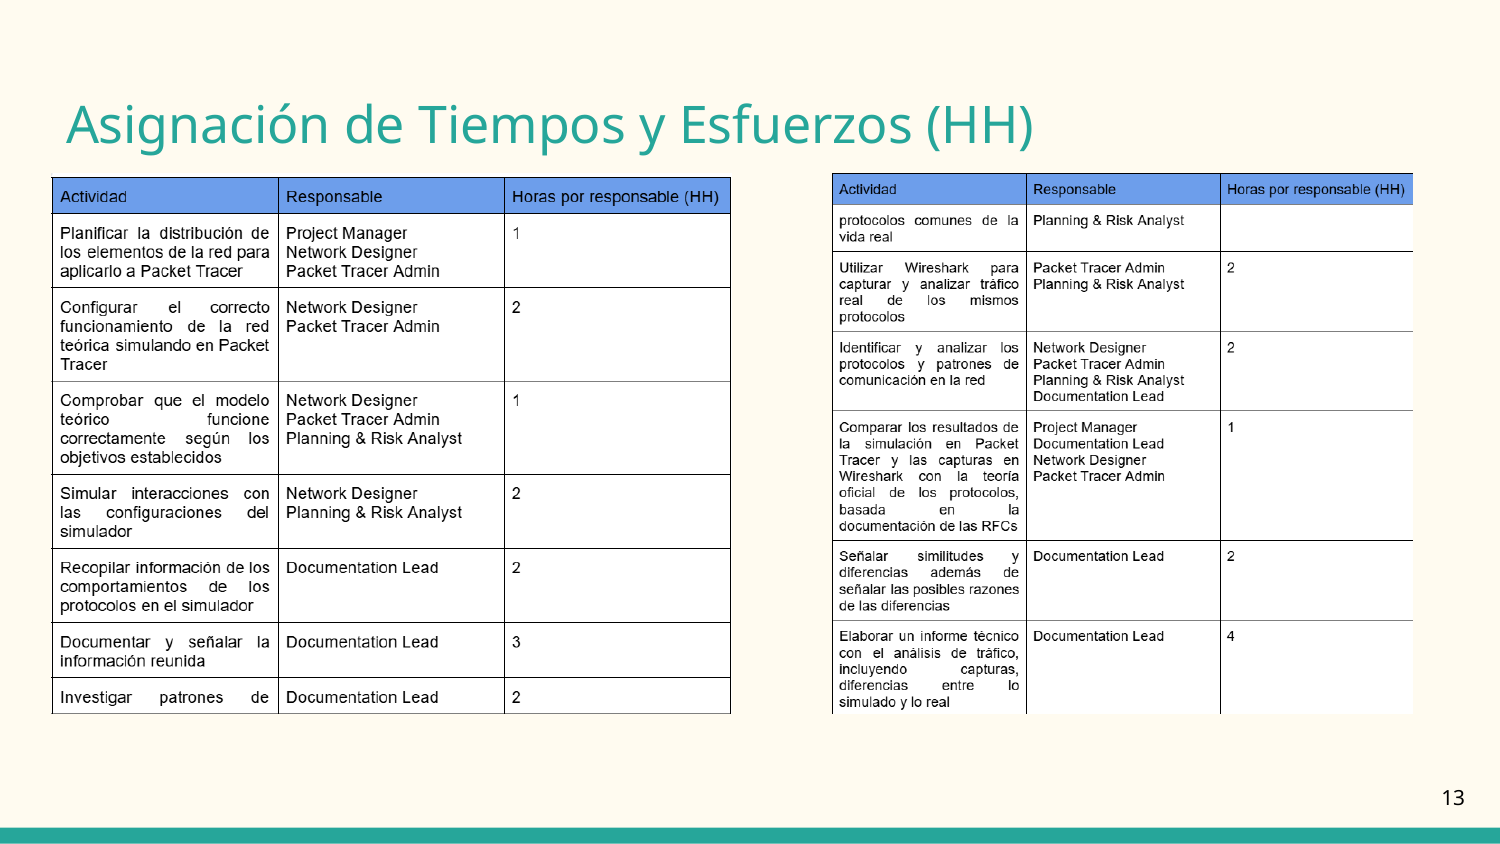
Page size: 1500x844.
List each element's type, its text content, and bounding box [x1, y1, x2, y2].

title Asignación de Tiempos y Esfuerzos (HH) [51, 72, 1449, 174]
picture [832, 173, 1413, 714]
picture [50, 173, 732, 714]
slide_number ‹#› [1389, 764, 1480, 830]
